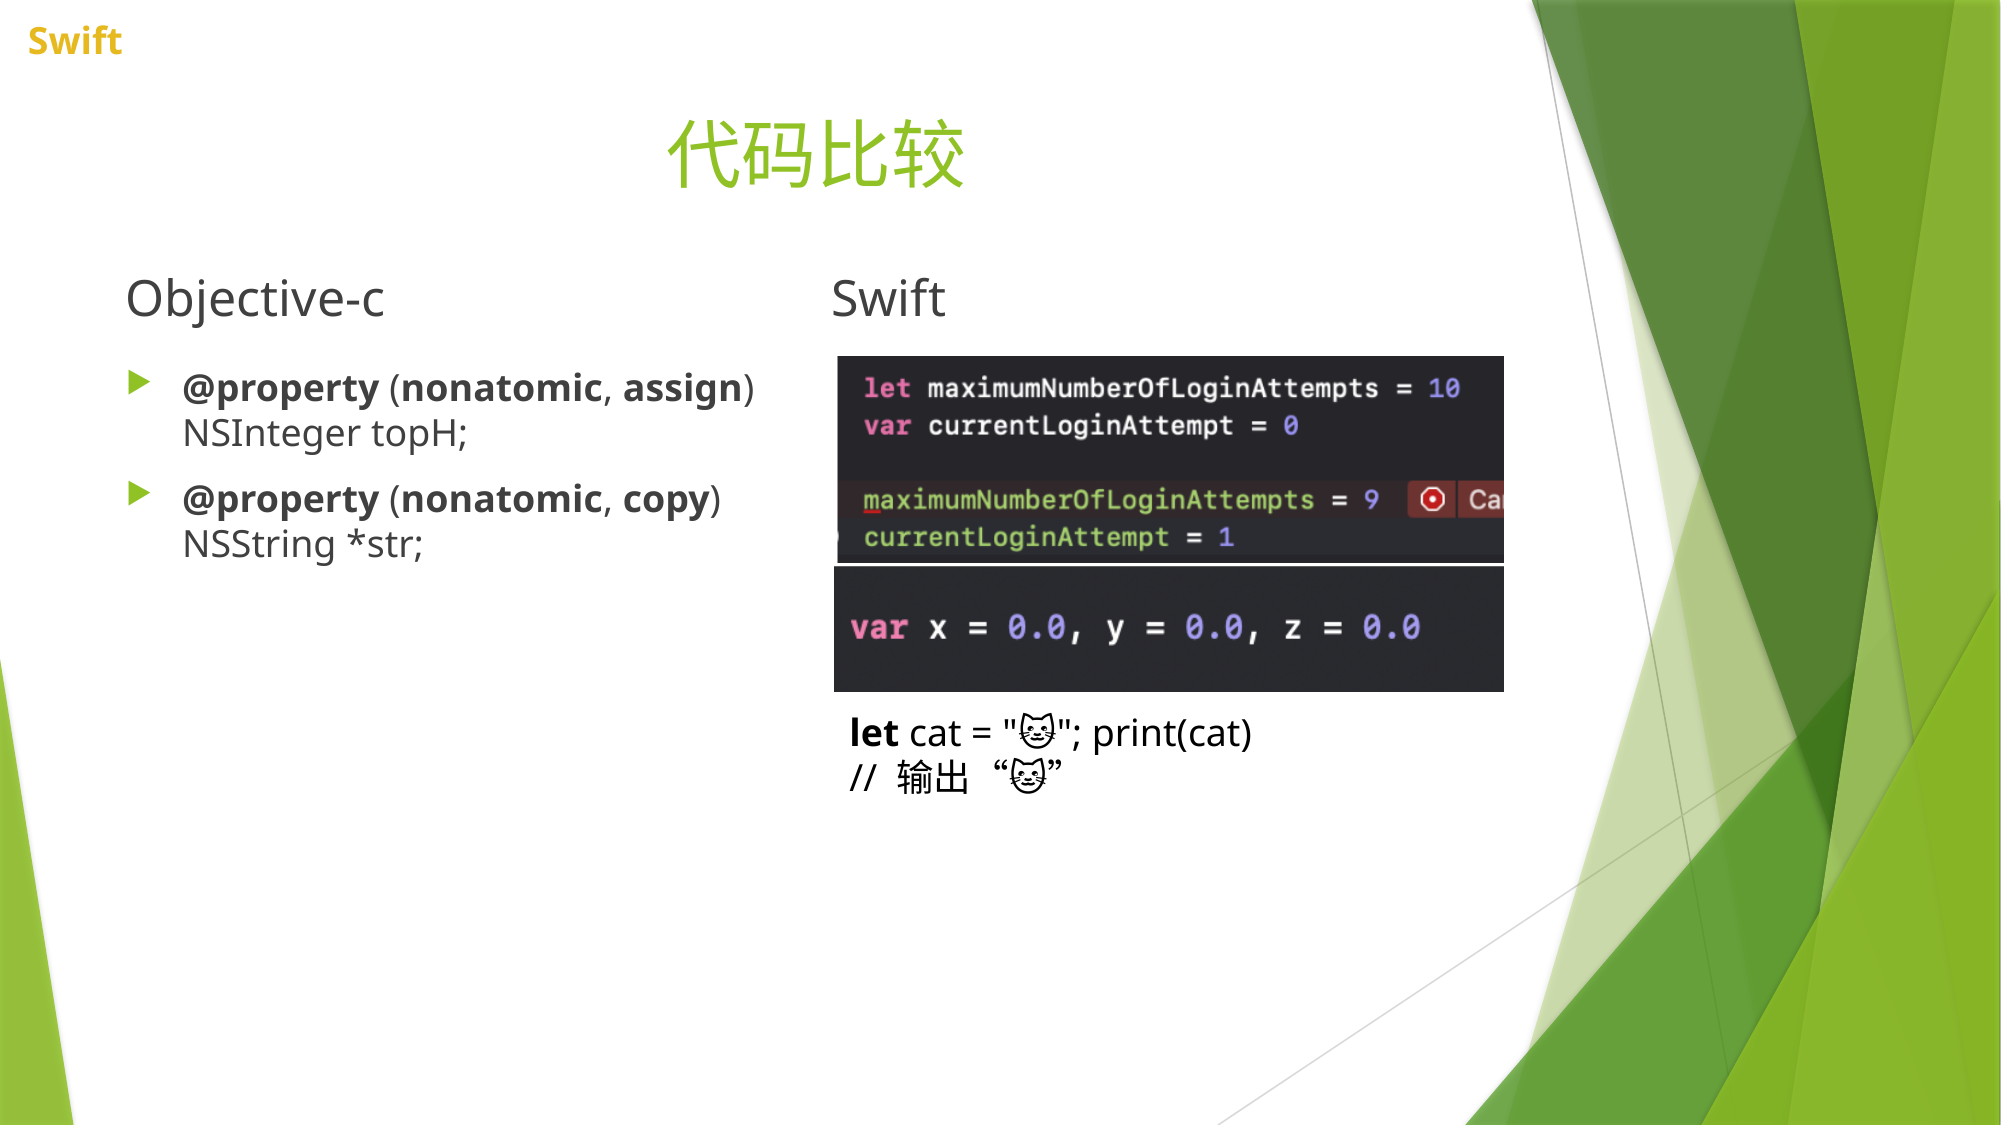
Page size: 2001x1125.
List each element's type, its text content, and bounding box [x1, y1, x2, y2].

picture [834, 564, 1505, 693]
list @property (nonatomic, assign) NSInteger topH; @property (nonatomic, copy) NSString *str; [110, 356, 798, 808]
text_box let cat = "🐱"; print(cat) // 输出“🐱” [834, 701, 1504, 806]
list Swift [816, 239, 1503, 335]
title 代码比较 [111, 99, 1522, 218]
list Objective-c [110, 239, 798, 335]
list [834, 356, 1505, 563]
